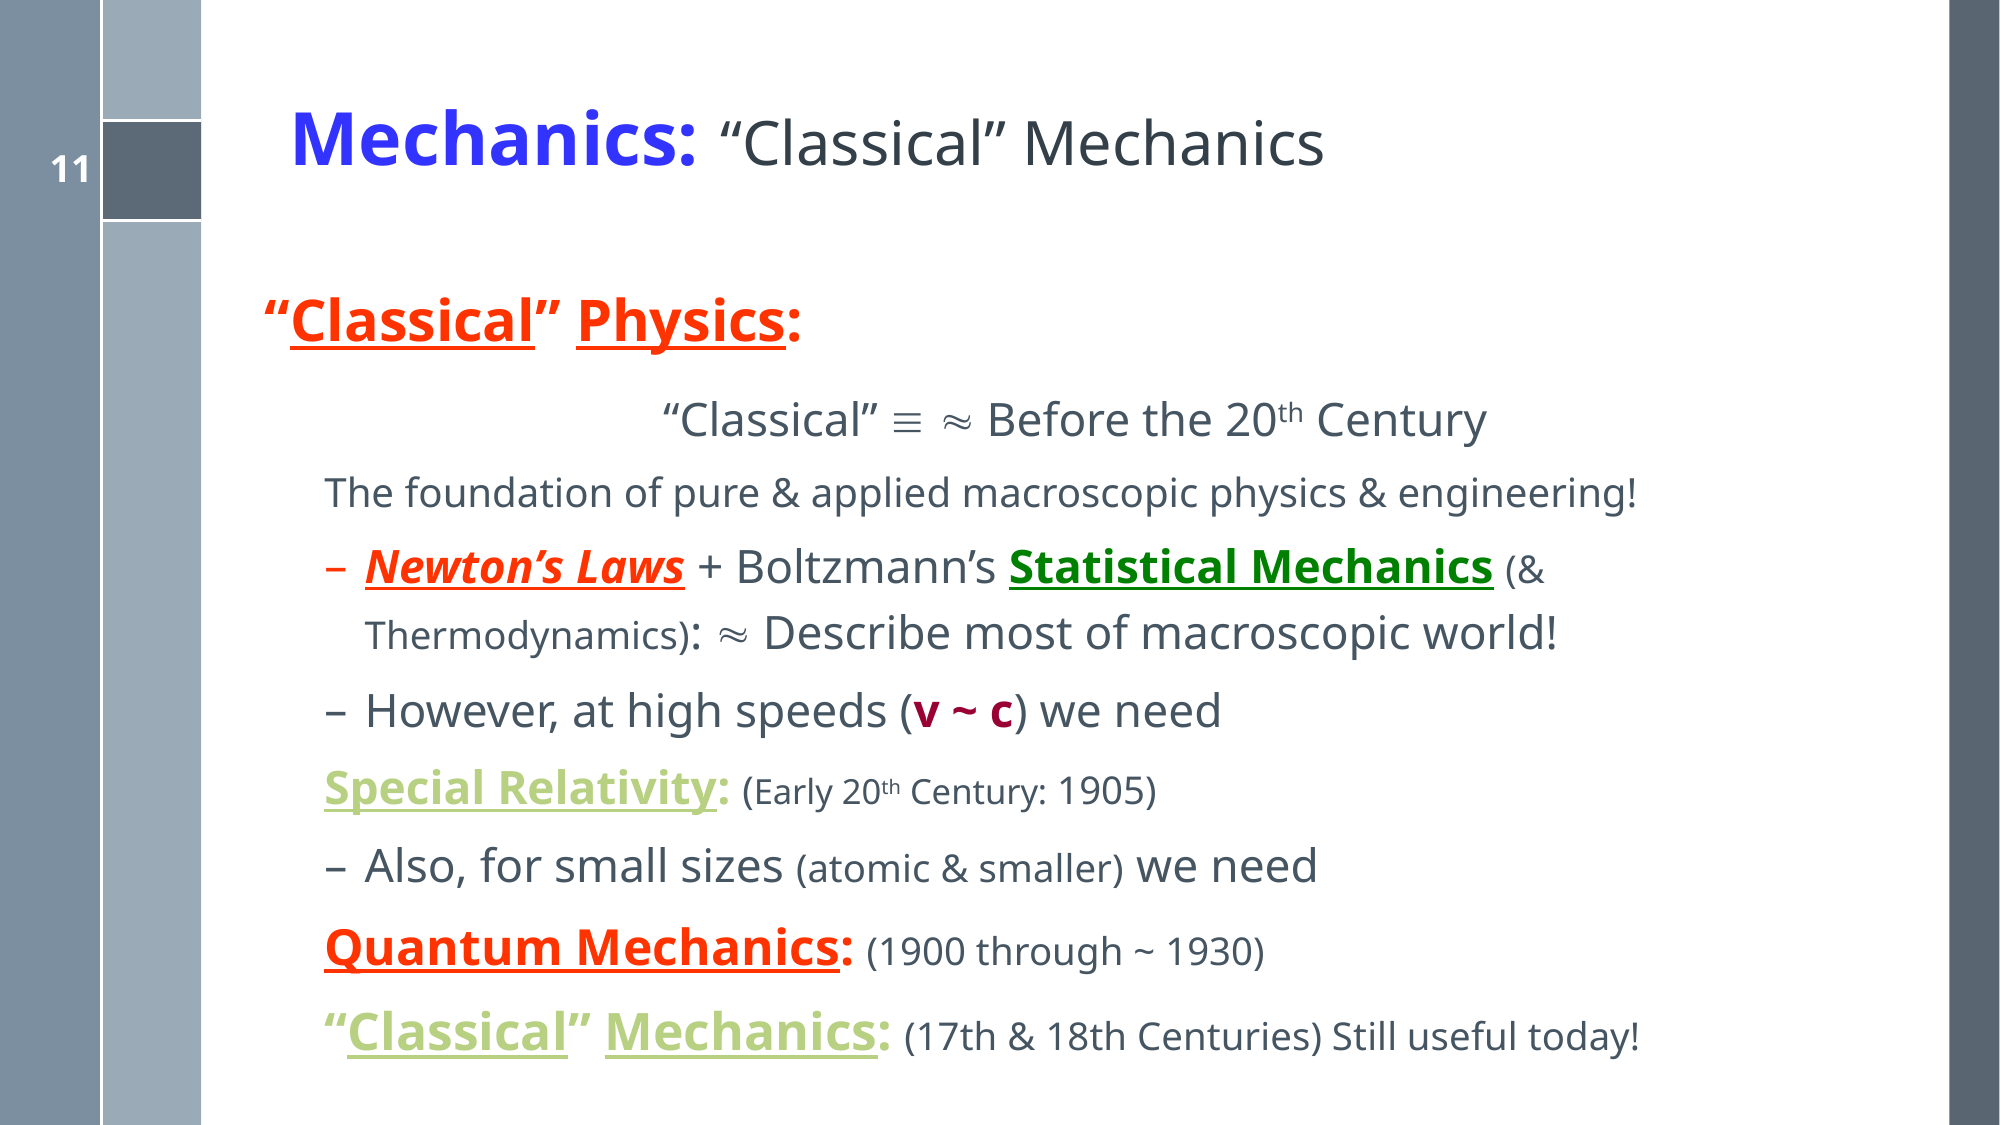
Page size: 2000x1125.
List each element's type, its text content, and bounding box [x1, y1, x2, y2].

title Mechanics: “Classical” Mechanics [274, 87, 1850, 191]
list “Classical” Physics: “Classical”   Before the 20th Century The foundation of pure & applied macroscopic physics & engineering! Newton’s Laws + Boltzmann’s Statistical Mechanics (& Thermodynamics):  Describe most of macroscopic world! However, at high speeds (v ~ c) we need Special Relativity: (Early 20th Century: 1905) Also, for small sizes (atomic & smaller) we need Quantum Mechanics: (1900 through ~ 1930) “Classical” Mechanics: (17th & 18th Centuries) Still useful today! [249, 262, 1901, 1075]
